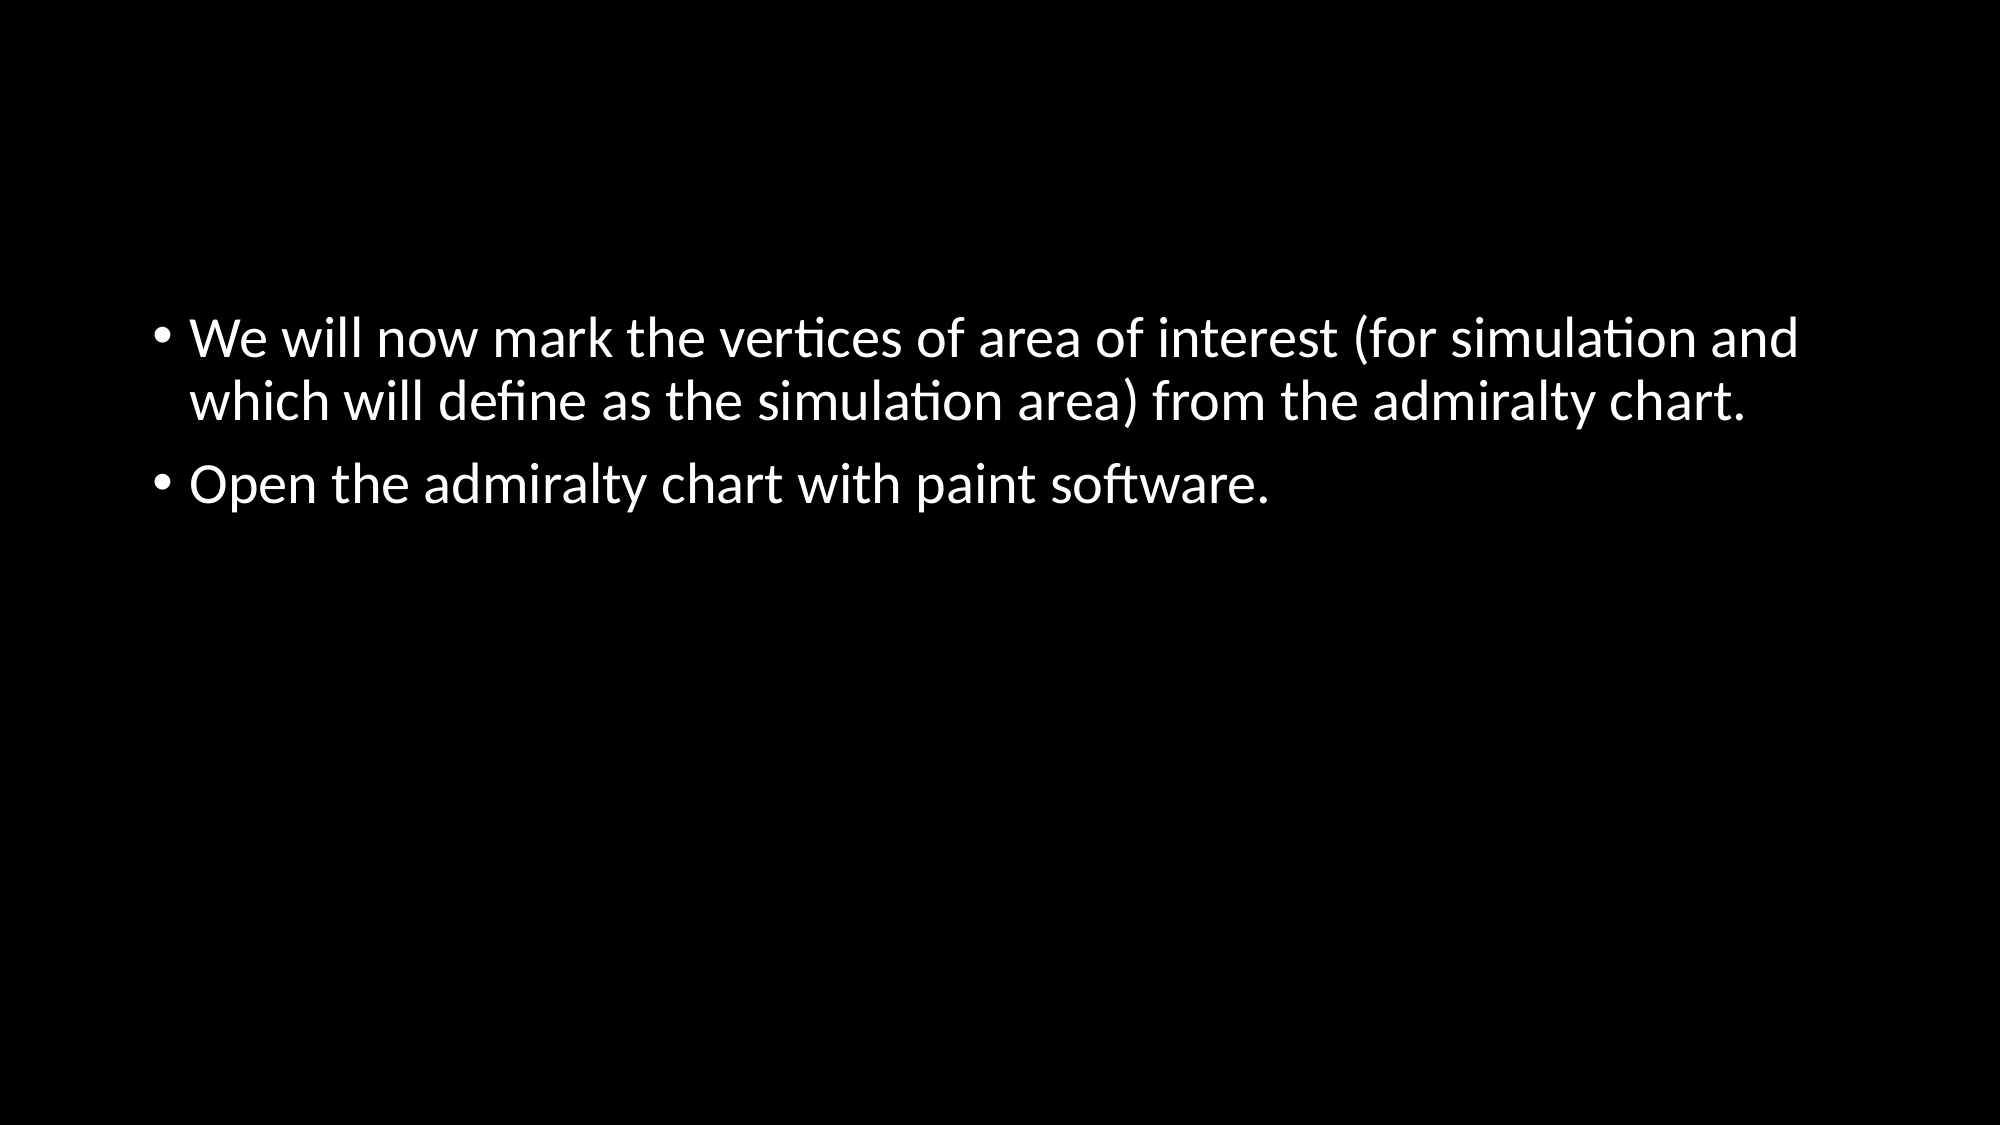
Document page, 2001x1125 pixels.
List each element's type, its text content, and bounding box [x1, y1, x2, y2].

list We will now mark the vertices of area of interest (for simulation and which will define as the simulation area) from the admiralty chart. Open the admiralty chart with paint software. [137, 299, 1863, 1014]
